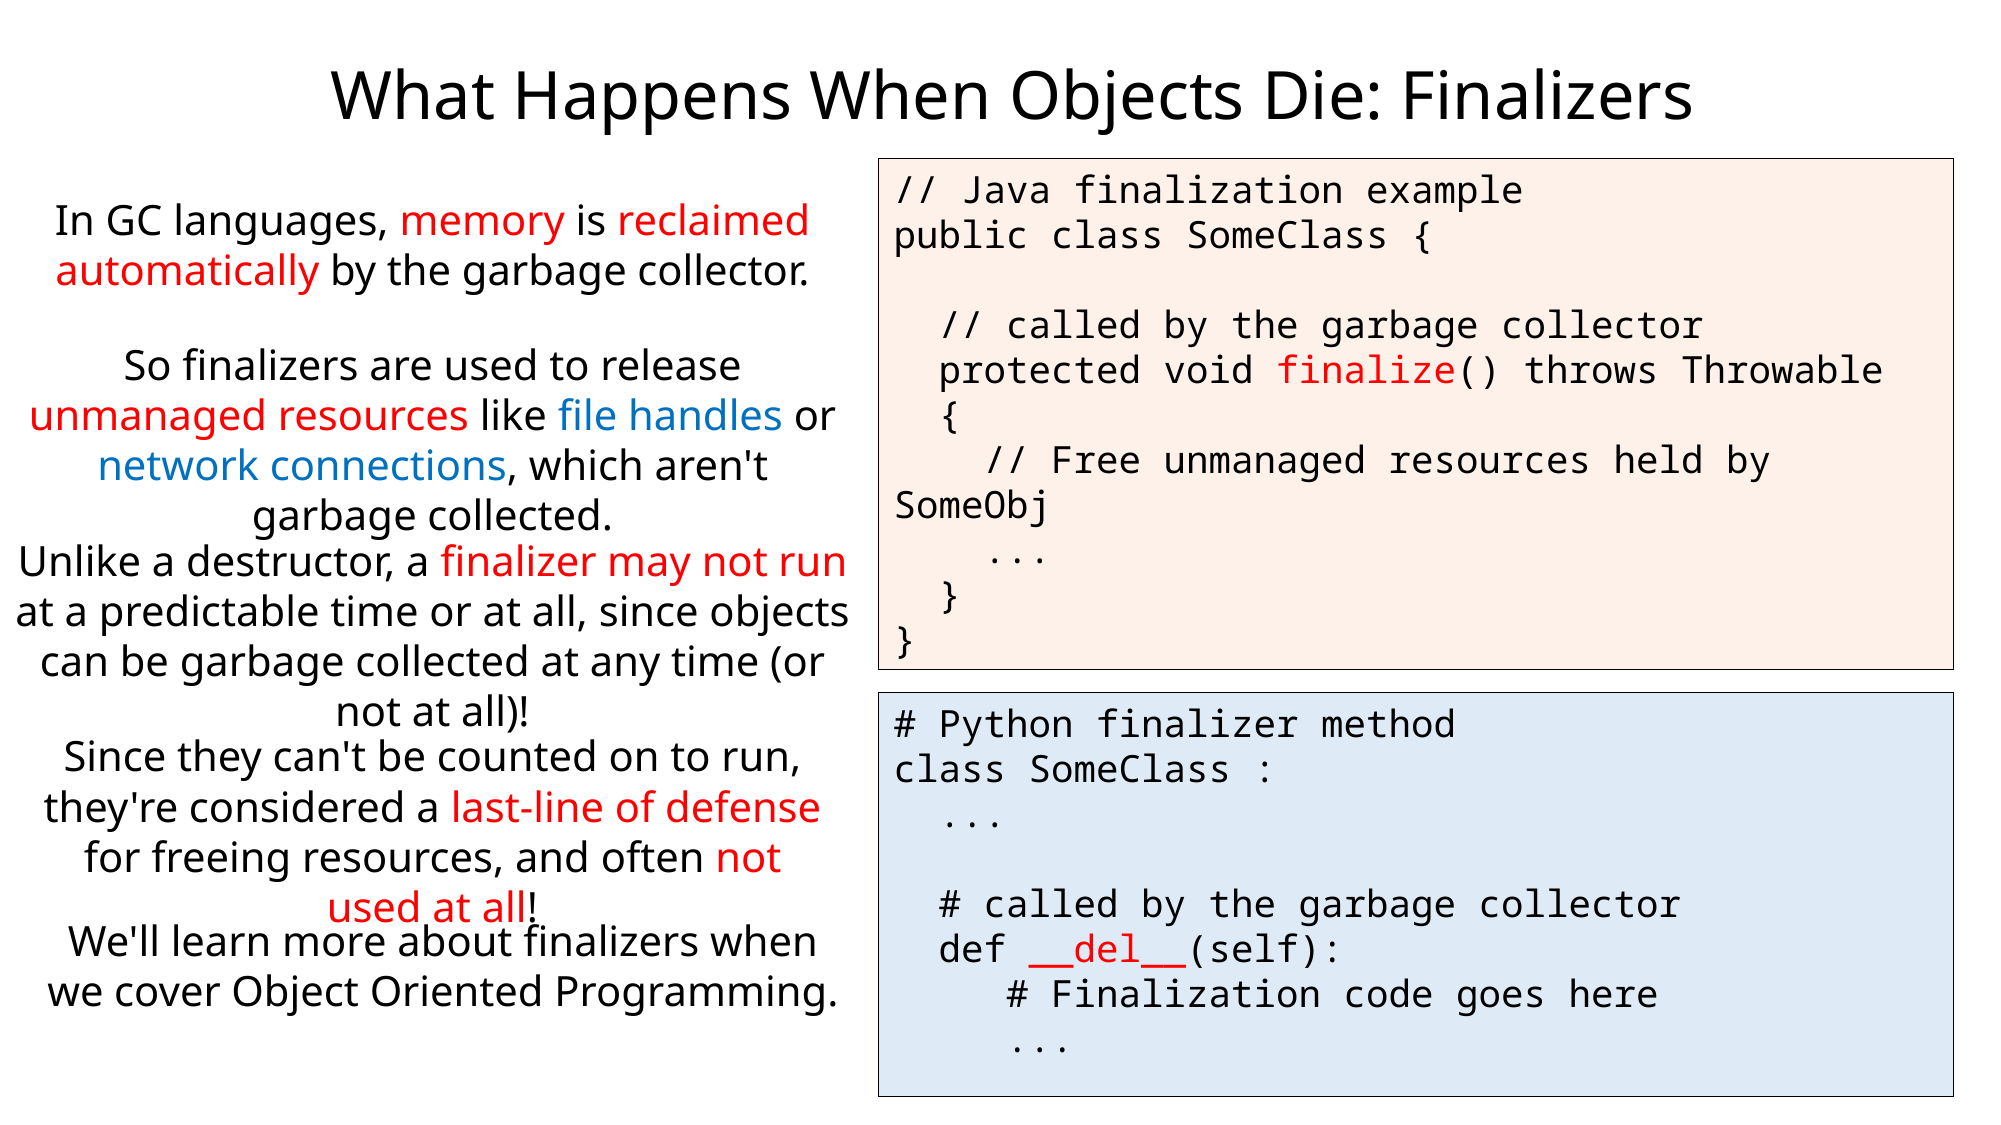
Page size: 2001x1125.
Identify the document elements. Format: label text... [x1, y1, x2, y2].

text_box Unlike a destructor, a finalizer may not run at a predictable time or at all, since objects can be garbage collected at any time (or not at all)! [0, 527, 866, 743]
text_box So finalizers are used to release unmanaged resources like file handles or network connections, which aren't garbage collected. [8, 331, 857, 547]
text_box Since they can't be counted on to run, they're considered a last-line of defense for freeing resources, and often not used at all! [18, 743, 847, 938]
text_box // Java finalization example public class SomeClass { // called by the garbage collector protected void finalize() throws Throwable { // Free unmanaged resources held by SomeObj ... } } [878, 158, 1954, 670]
text_box # Python finalizer method class SomeClass : ... # called by the garbage collector def __del__(self): # Finalization code goes here ... [878, 692, 1954, 1097]
text_box What Happens When Objects Die: Finalizers [243, 0, 1784, 187]
text_box In GC languages, memory is reclaimed automatically by the garbage collector. [8, 186, 857, 302]
text_box We'll learn more about finalizers when we cover Object Oriented Programming. [29, 907, 857, 1023]
